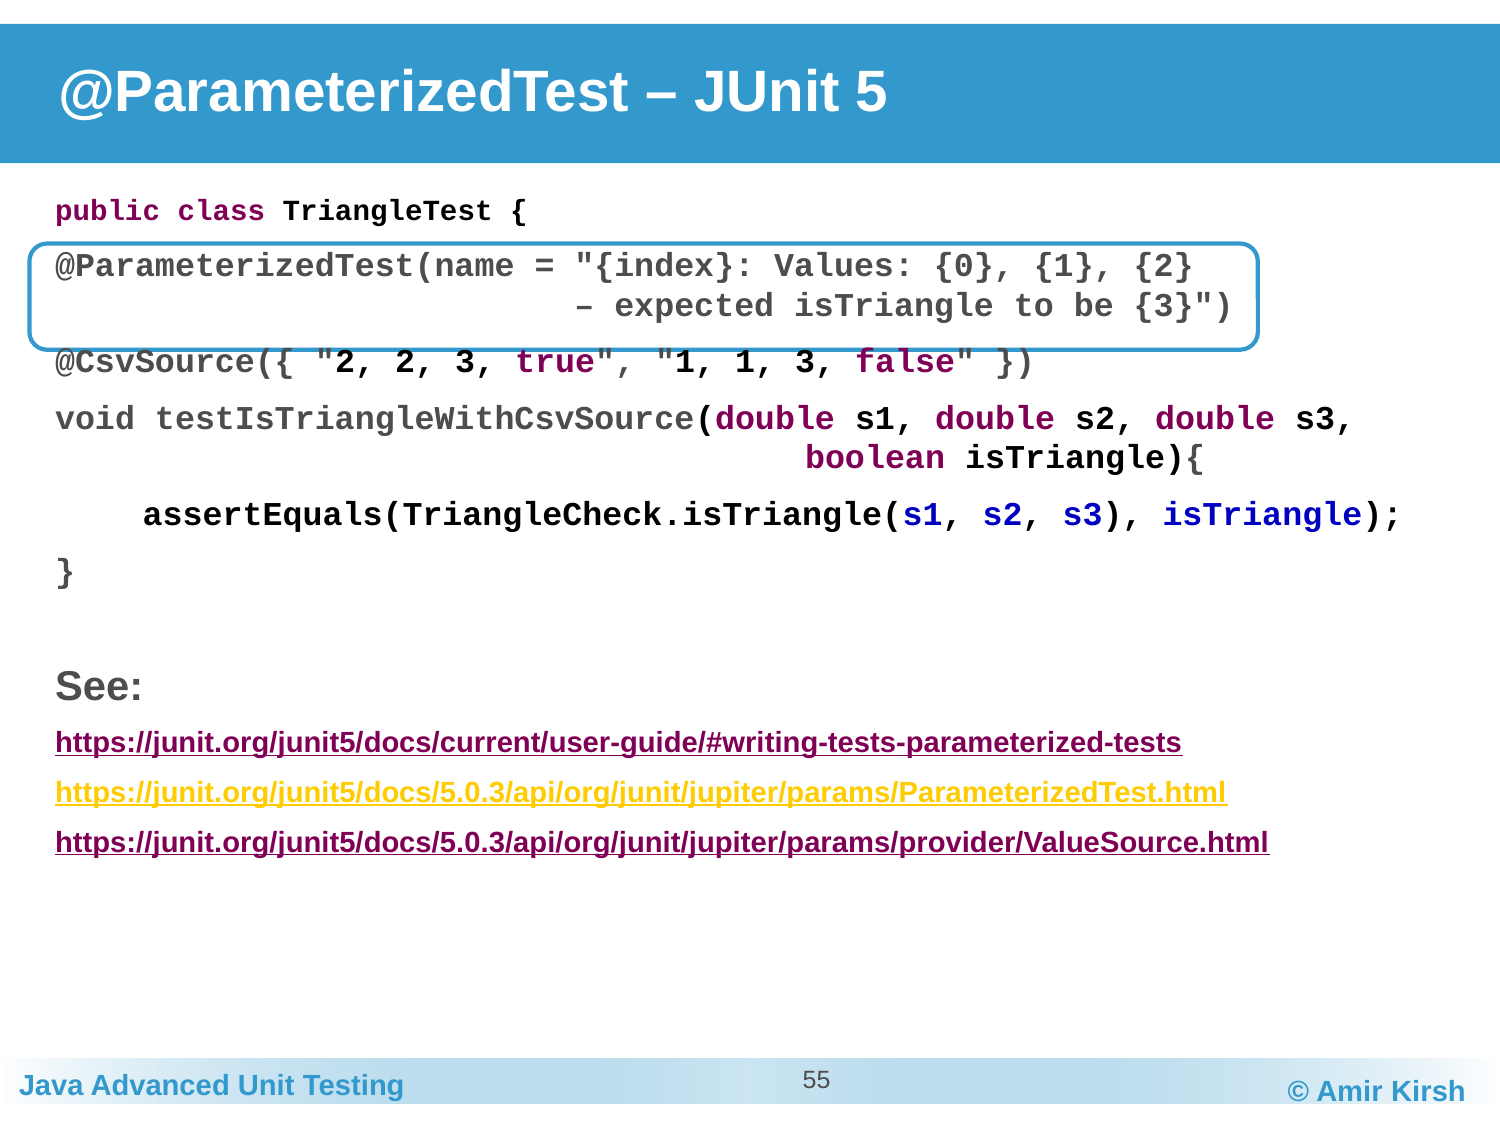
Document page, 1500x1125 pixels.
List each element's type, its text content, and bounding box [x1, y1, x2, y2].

text_box [27, 241, 55, 352]
slide_number 55 [737, 1065, 897, 1113]
text_box public class TriangleTest { @ParameterizedTest(name = "{index}: Values: {0}, {1}, {2} – expected isTriangle to be {3}") @CsvSource({ "2, 2, 3, true", "1, 1, 3, false" }) void testIsTriangleWithCsvSource(double s1, double s2, double s3, boolean isTriangle){ assertEquals(TriangleCheck.isTriangle(s1, s2, s3), isTriangle); } See: https://junit.org/junit5/docs/current/user-guide/#writing-tests-parameterized-tests https://junit.org/junit5/docs/5.0.3/api/org/junit/jupiter/params/ParameterizedTest.html https://junit.org/junit5/docs/5.0.3/api/org/junit/jupiter/params/provider/ValueSource.html [55, 191, 1461, 858]
title @ParameterizedTest – JUnit 5 [0, 23, 1500, 164]
